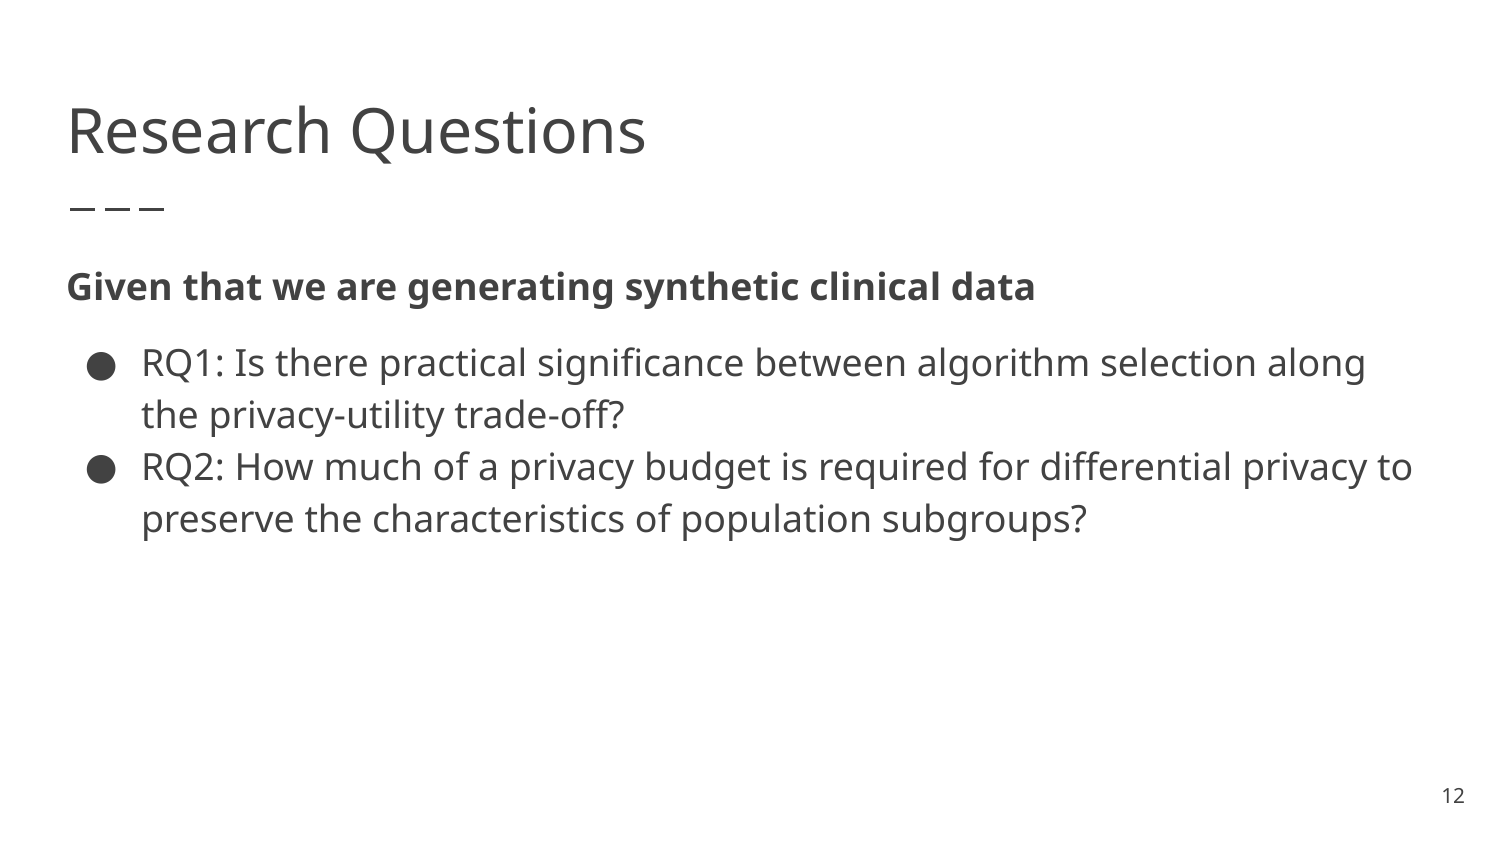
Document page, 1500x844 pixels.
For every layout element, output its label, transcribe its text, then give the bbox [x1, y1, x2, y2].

list Given that we are generating synthetic clinical data RQ1: Is there practical significance between algorithm selection along the privacy-utility trade-off? RQ2: How much of a privacy budget is required for differential privacy to preserve the characteristics of population subgroups? [51, 240, 1449, 750]
slide_number ‹#› [1389, 764, 1480, 830]
title Research Questions [51, 61, 1449, 182]
